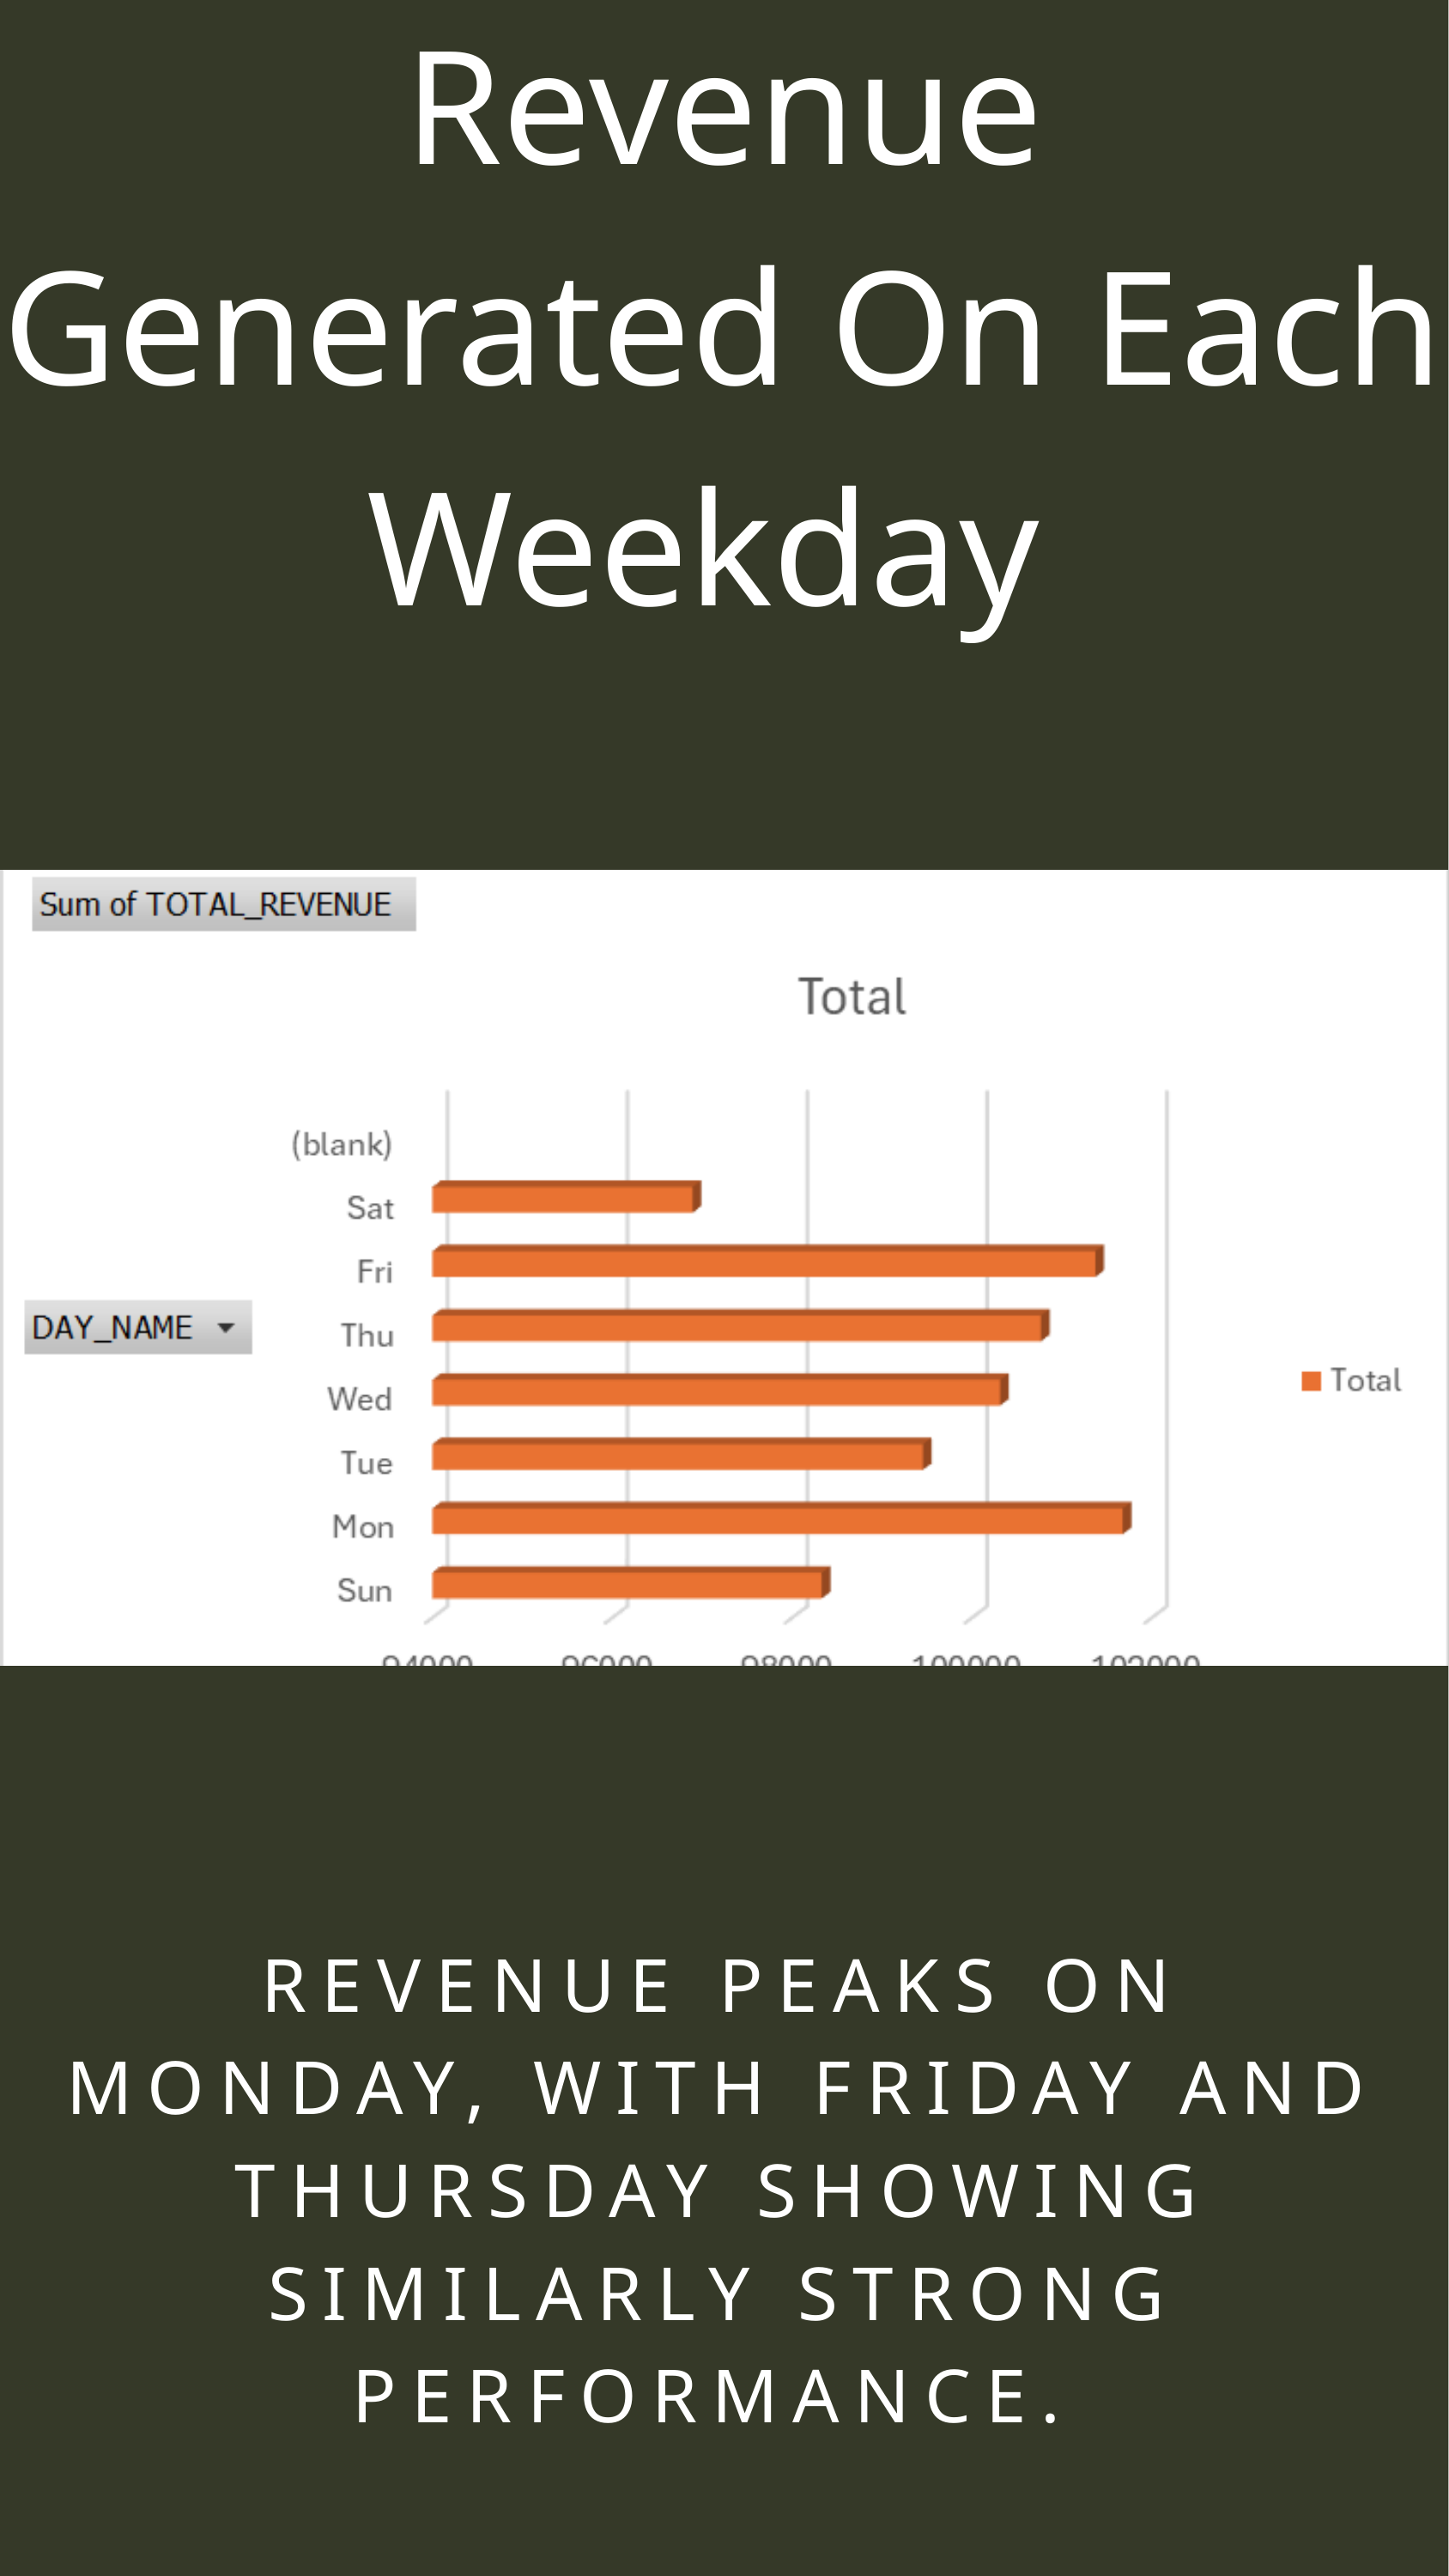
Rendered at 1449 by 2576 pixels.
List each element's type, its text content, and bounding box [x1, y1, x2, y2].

text_box Revenue Generated On Each Weekday [0, 0, 1449, 637]
text_box REVENUE PEAKS ON MONDAY, WITH FRIDAY AND THURSDAY SHOWING SIMILARLY STRONG PERFORMANCE. [52, 1923, 1397, 2438]
text_box [0, 870, 1449, 1666]
